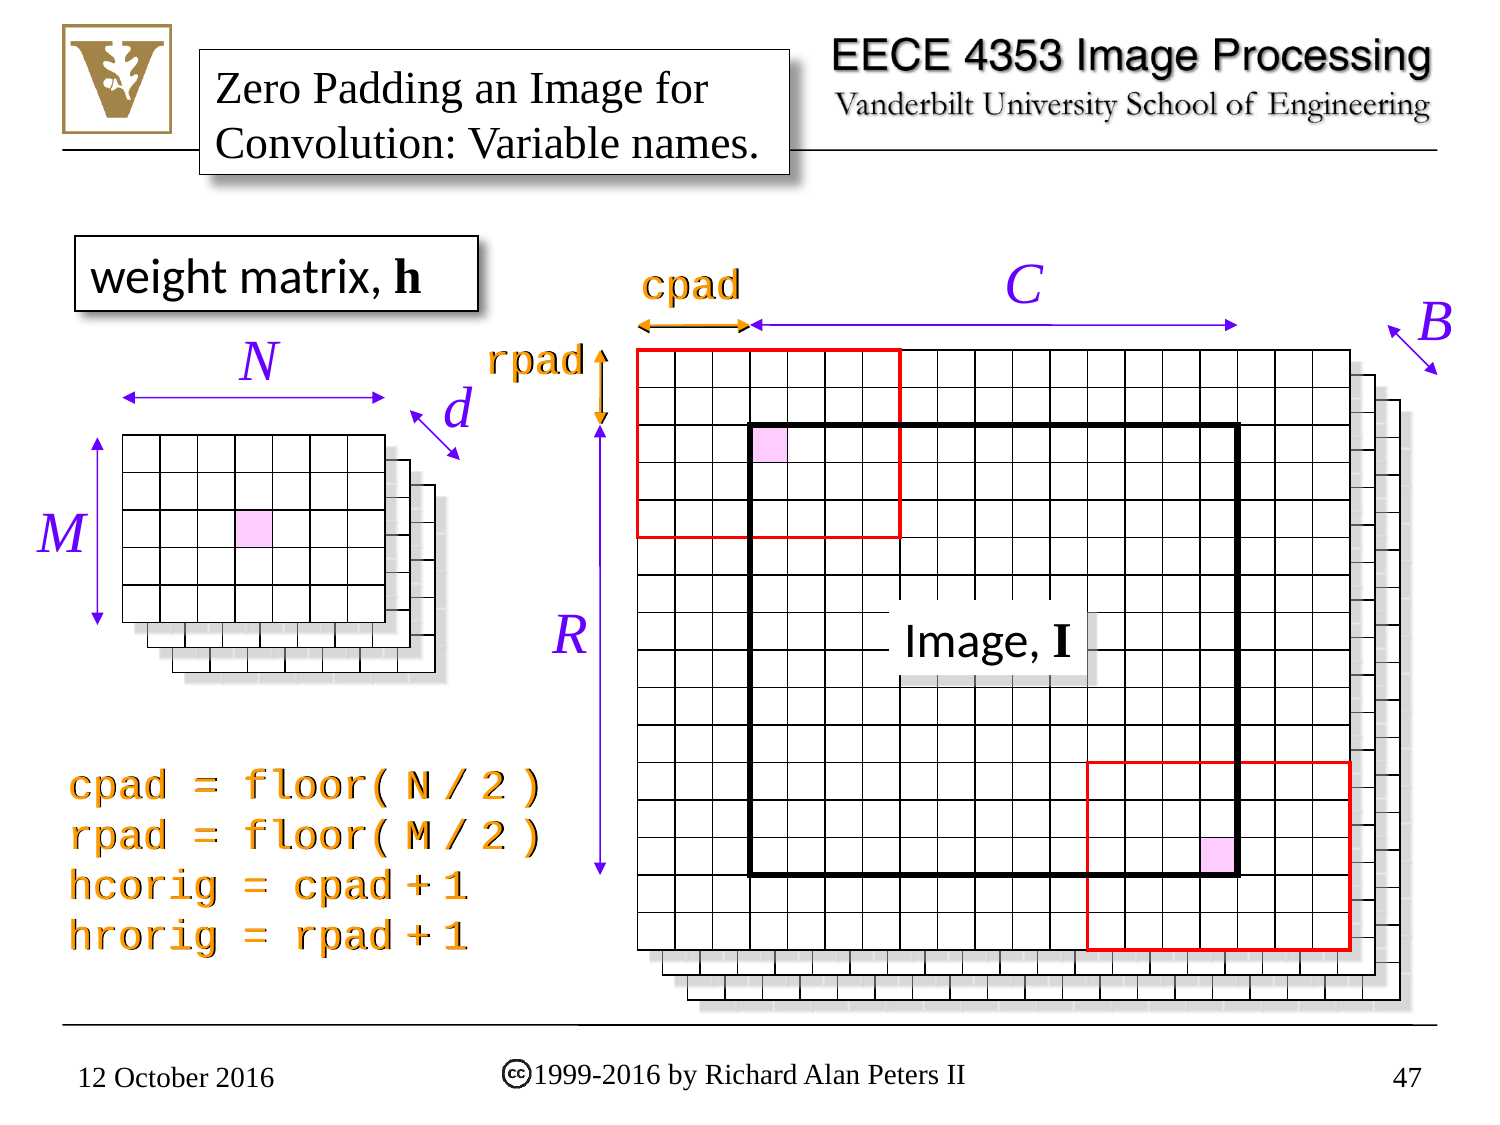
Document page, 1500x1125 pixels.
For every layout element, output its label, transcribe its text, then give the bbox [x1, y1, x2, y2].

text_box cpad = floor( N / 2 ) rpad = floor( M / 2 ) hcorig = cpad + 1 hrorig = rpad + 1 [52, 749, 583, 965]
text_box weight matrix, h [74, 235, 478, 310]
picture [826, 25, 1436, 133]
text_box [593, 425, 607, 875]
text_box [637, 318, 751, 332]
text_box Zero Padding an Image for Convolution: Variable names. [199, 49, 790, 175]
text_box rpad [496, 324, 600, 390]
slide_number 47 [1087, 1045, 1438, 1106]
text_box [750, 318, 1238, 332]
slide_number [62, 1045, 413, 1106]
text_box [593, 391, 607, 425]
footer 1999-2016 by Richard Alan Peters II [512, 1042, 988, 1103]
text_box cpad [625, 249, 756, 315]
picture [498, 1055, 512, 1091]
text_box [1087, 762, 1351, 951]
text_box C [988, 237, 1058, 323]
text_box R [537, 587, 599, 673]
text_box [1387, 274, 1469, 376]
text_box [637, 349, 1401, 1001]
text_box [602, 353, 607, 363]
picture [62, 24, 172, 134]
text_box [17, 312, 492, 673]
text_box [637, 349, 901, 538]
